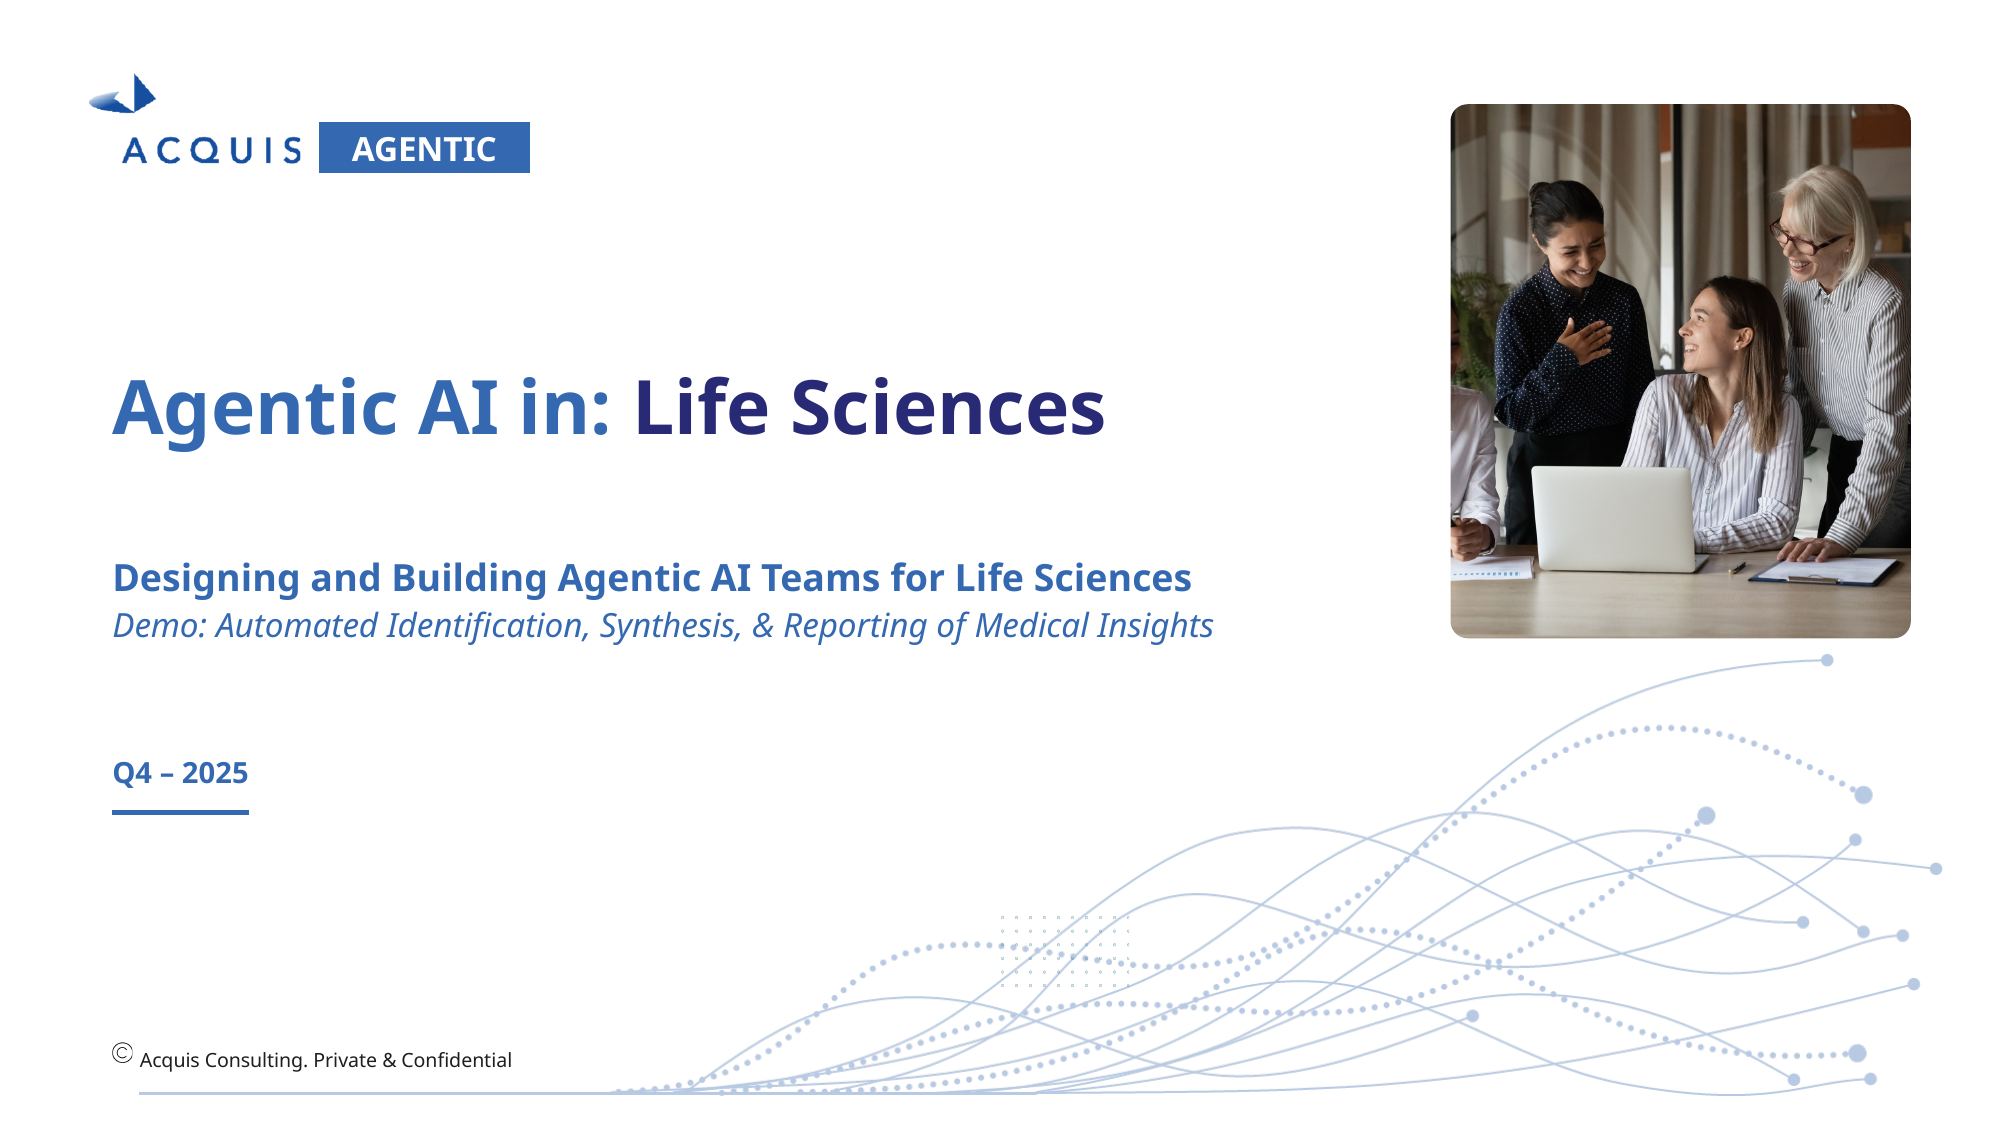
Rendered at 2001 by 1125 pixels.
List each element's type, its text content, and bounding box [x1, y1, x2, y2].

text_box [1450, 104, 1911, 639]
picture [139, 653, 1943, 1096]
text_box Q4 – 2025 [112, 754, 133, 790]
text_box [89, 73, 301, 164]
text_box [112, 809, 133, 816]
text_box [112, 1042, 133, 1063]
text_box Agentic AI in: Life Sciences Designing and Building Agentic AI Teams for Life Sciences Demo: Automated Identification, Synthesis, & Reporting of Medical Insights [112, 282, 1381, 644]
text_box AGENTIC [318, 122, 531, 174]
